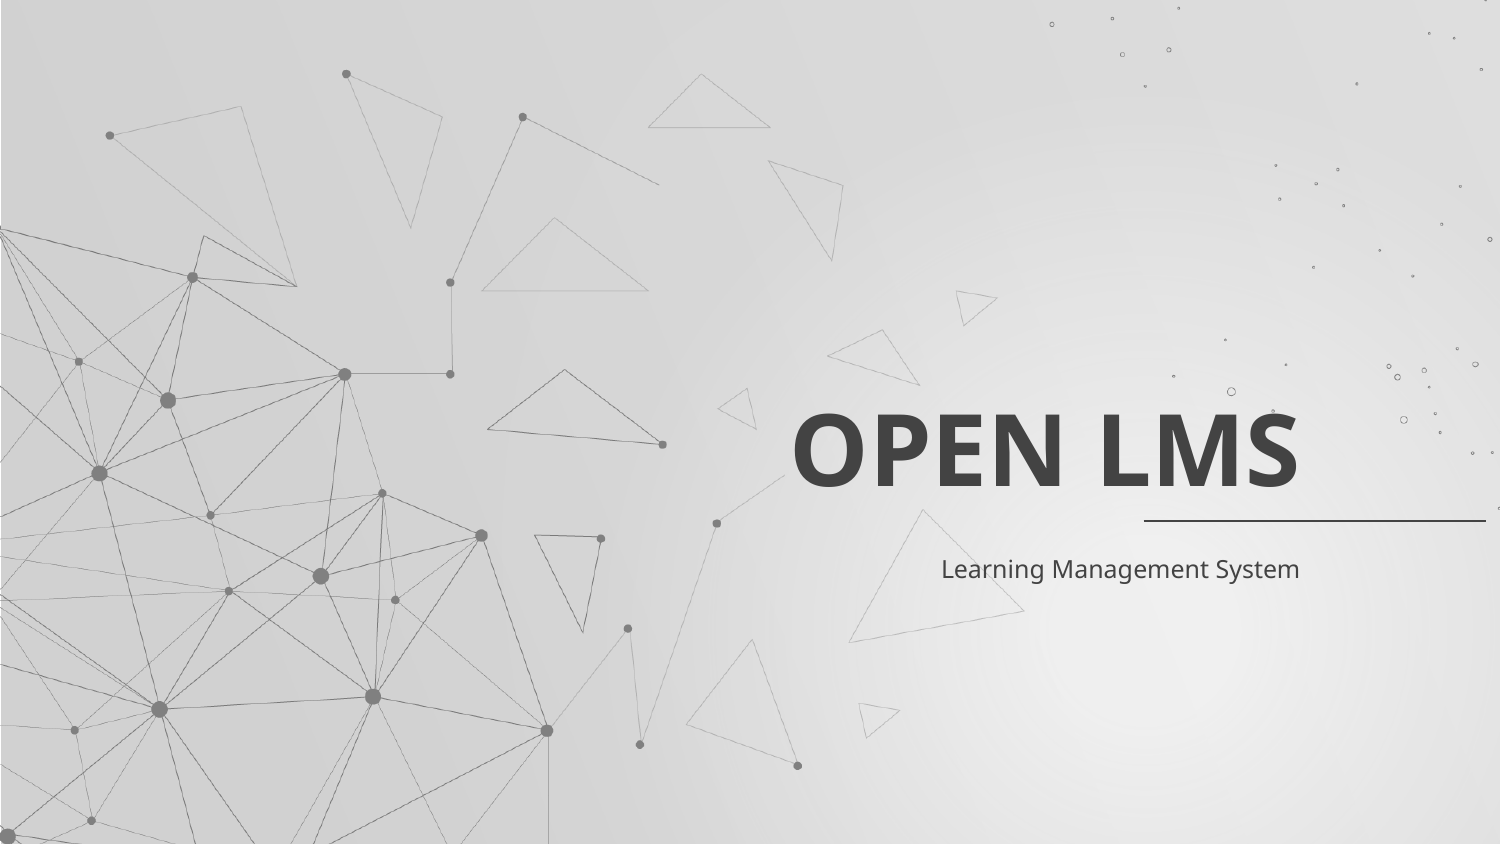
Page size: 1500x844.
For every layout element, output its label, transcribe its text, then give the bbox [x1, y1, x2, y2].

title OPEN LMS [186, 228, 1317, 521]
picture [0, 0, 1500, 844]
subtitle Learning Management System [602, 521, 1316, 599]
